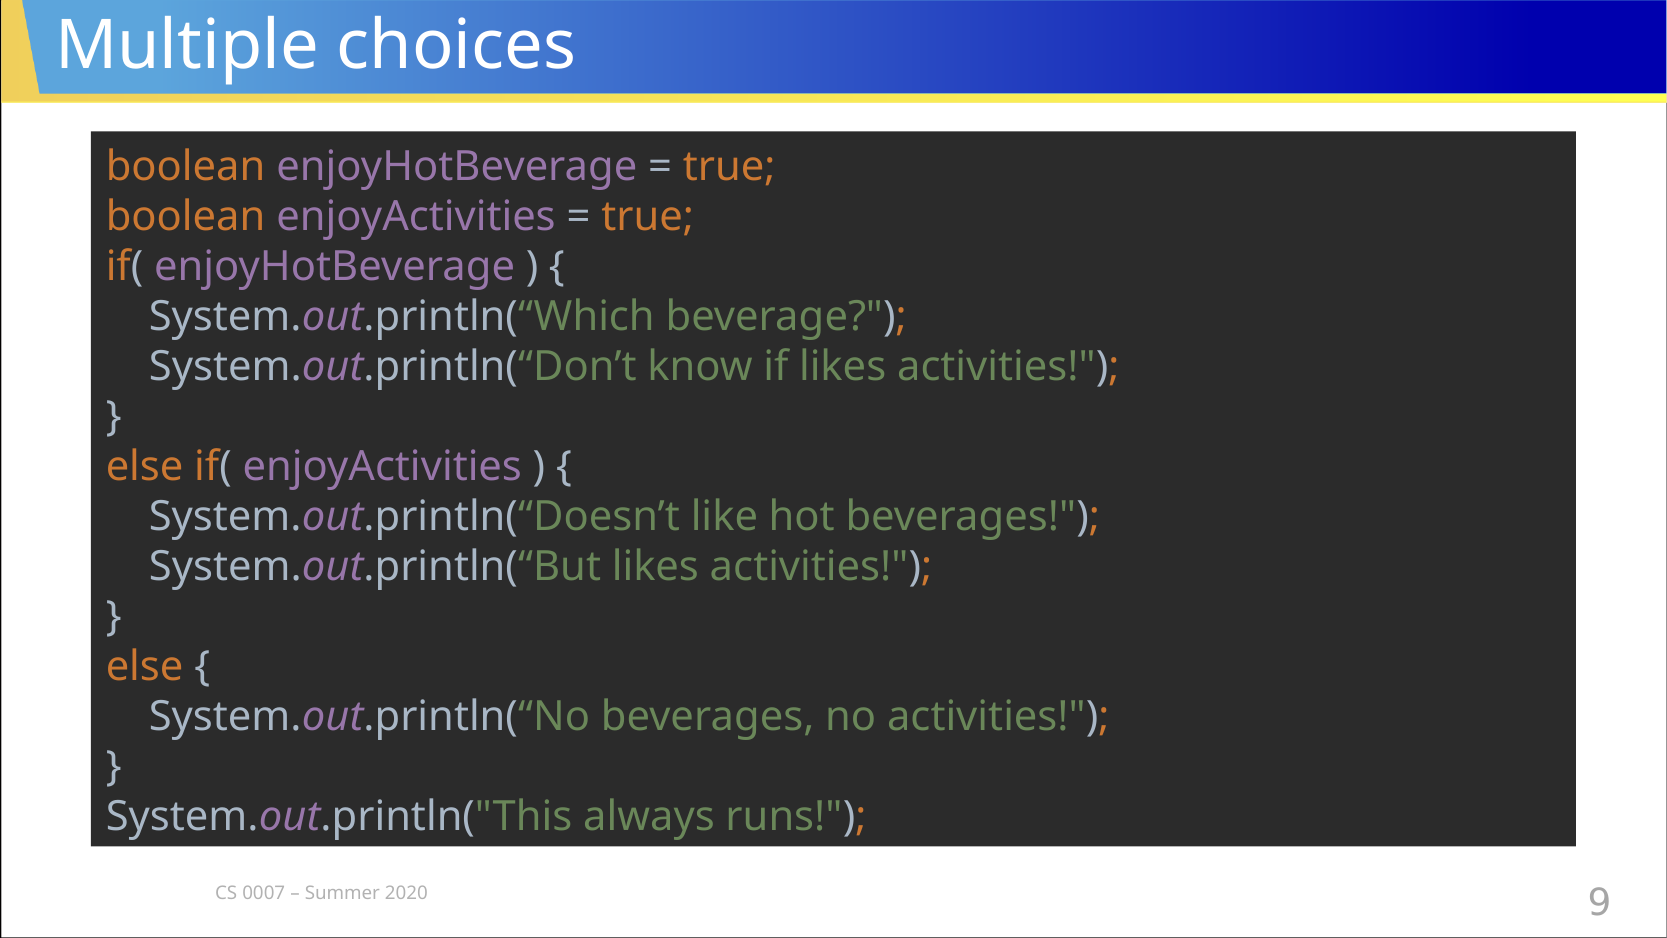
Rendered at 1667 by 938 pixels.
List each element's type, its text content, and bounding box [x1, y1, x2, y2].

text_box boolean enjoyHotBeverage = true; boolean enjoyActivities = true; if( enjoyHotBeverage ) { System.out.println(“Which beverage?"); System.out.println(“Don’t know if likes activities!"); } else if( enjoyActivities ) { System.out.println(“Doesn’t like hot beverages!"); System.out.println(“But likes activities!"); } else { System.out.println(“No beverages, no activities!"); } System.out.println("This always runs!"); [90, 131, 1576, 847]
footer CS 0007 – Summer 2020 [40, 868, 603, 919]
slide_number 9 [1525, 875, 1627, 926]
title Multiple choices [40, 0, 1650, 94]
picture [0, 0, 1667, 938]
